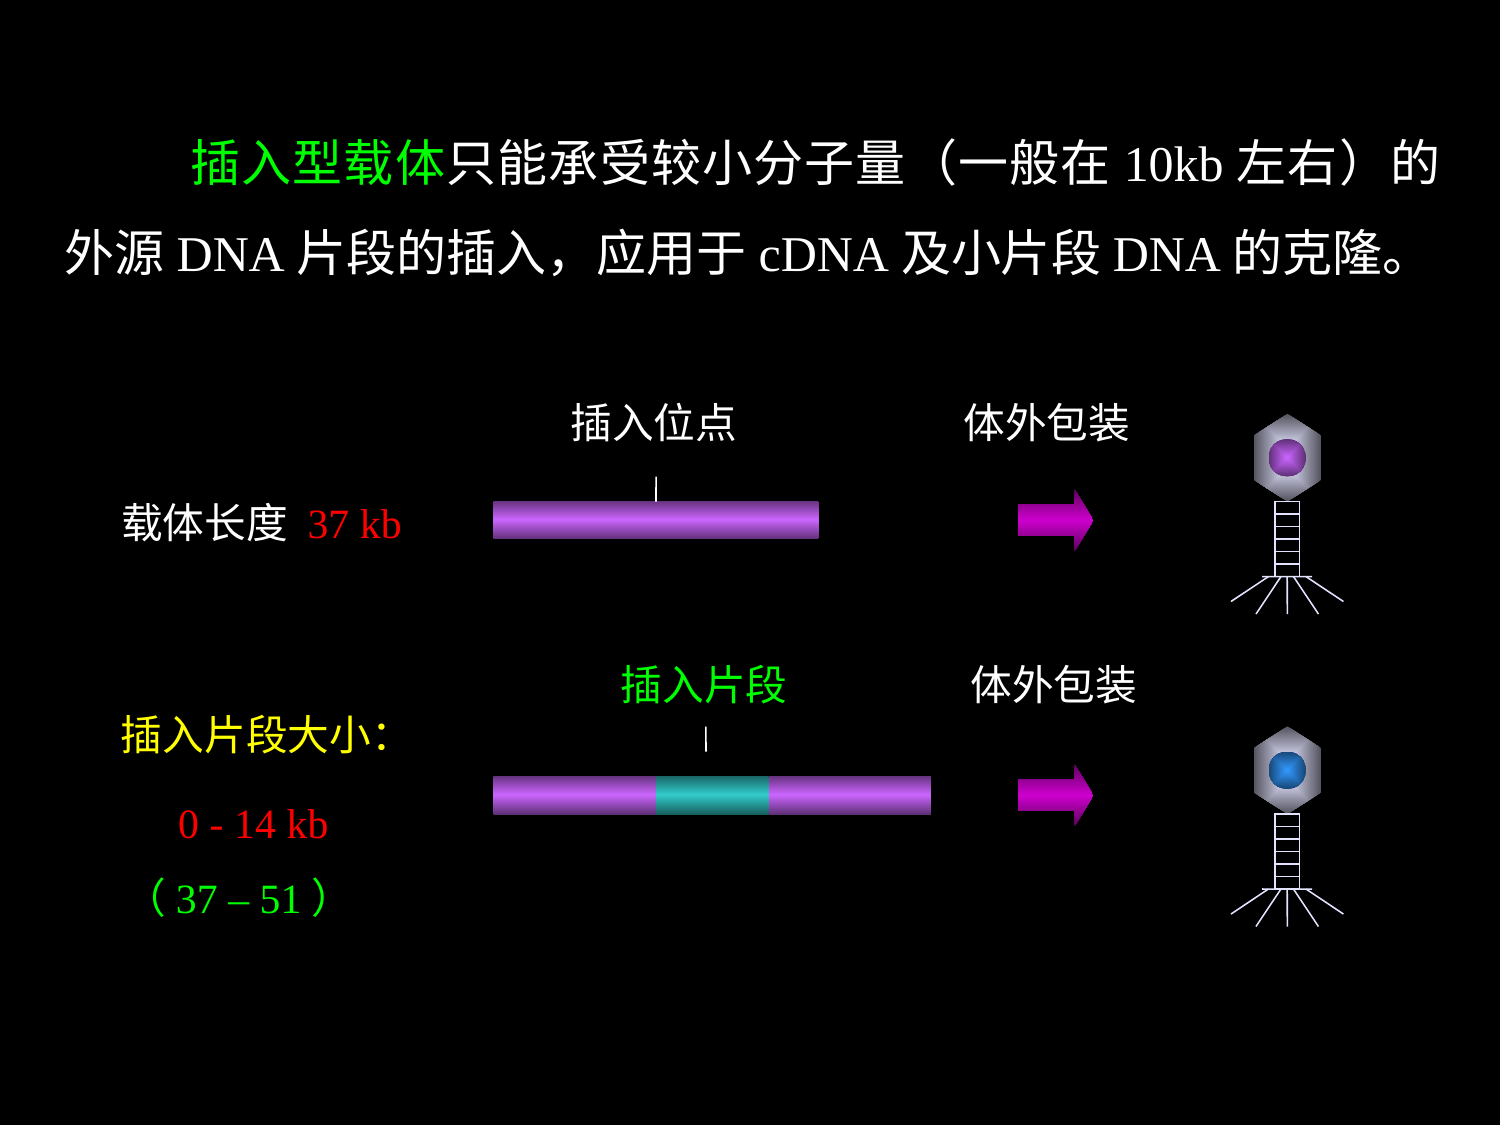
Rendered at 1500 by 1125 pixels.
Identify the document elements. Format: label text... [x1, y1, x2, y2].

text_box 插入型载体只能承受较小分子量（一般在10kb左右）的外源DNA片段的插入，应用于cDNA及小片段DNA的克隆。 [50, 94, 1456, 290]
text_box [80, 363, 1344, 940]
